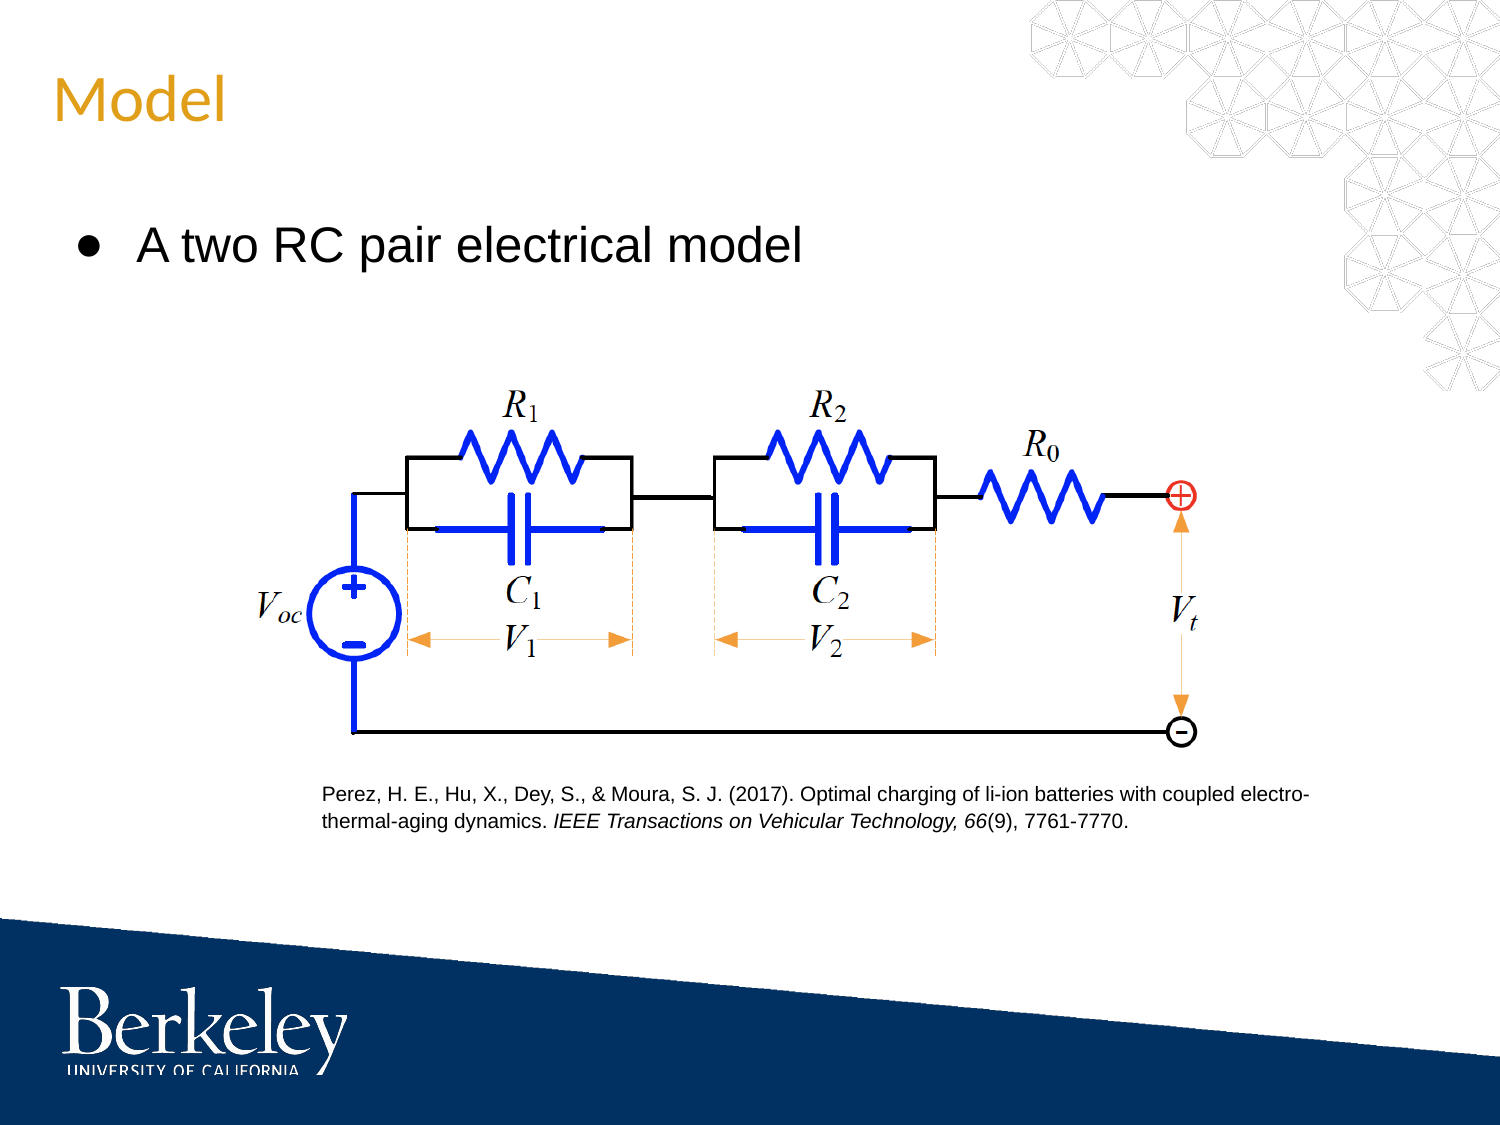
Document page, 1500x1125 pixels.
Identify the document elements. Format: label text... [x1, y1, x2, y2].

title Model [37, 0, 1400, 189]
picture [0, 918, 1500, 1125]
text_box A two RC pair electrical model [46, 188, 1409, 303]
text_box Perez, H. E., Hu, X., Dey, S., & Moura, S. J. (2017). Optimal charging of li-ion batteries with coupled electro-thermal-aging dynamics. IEEE Transactions on Vehicular Technology, 66(9), 7761-7770. [306, 737, 1394, 877]
picture [193, 0, 1500, 787]
